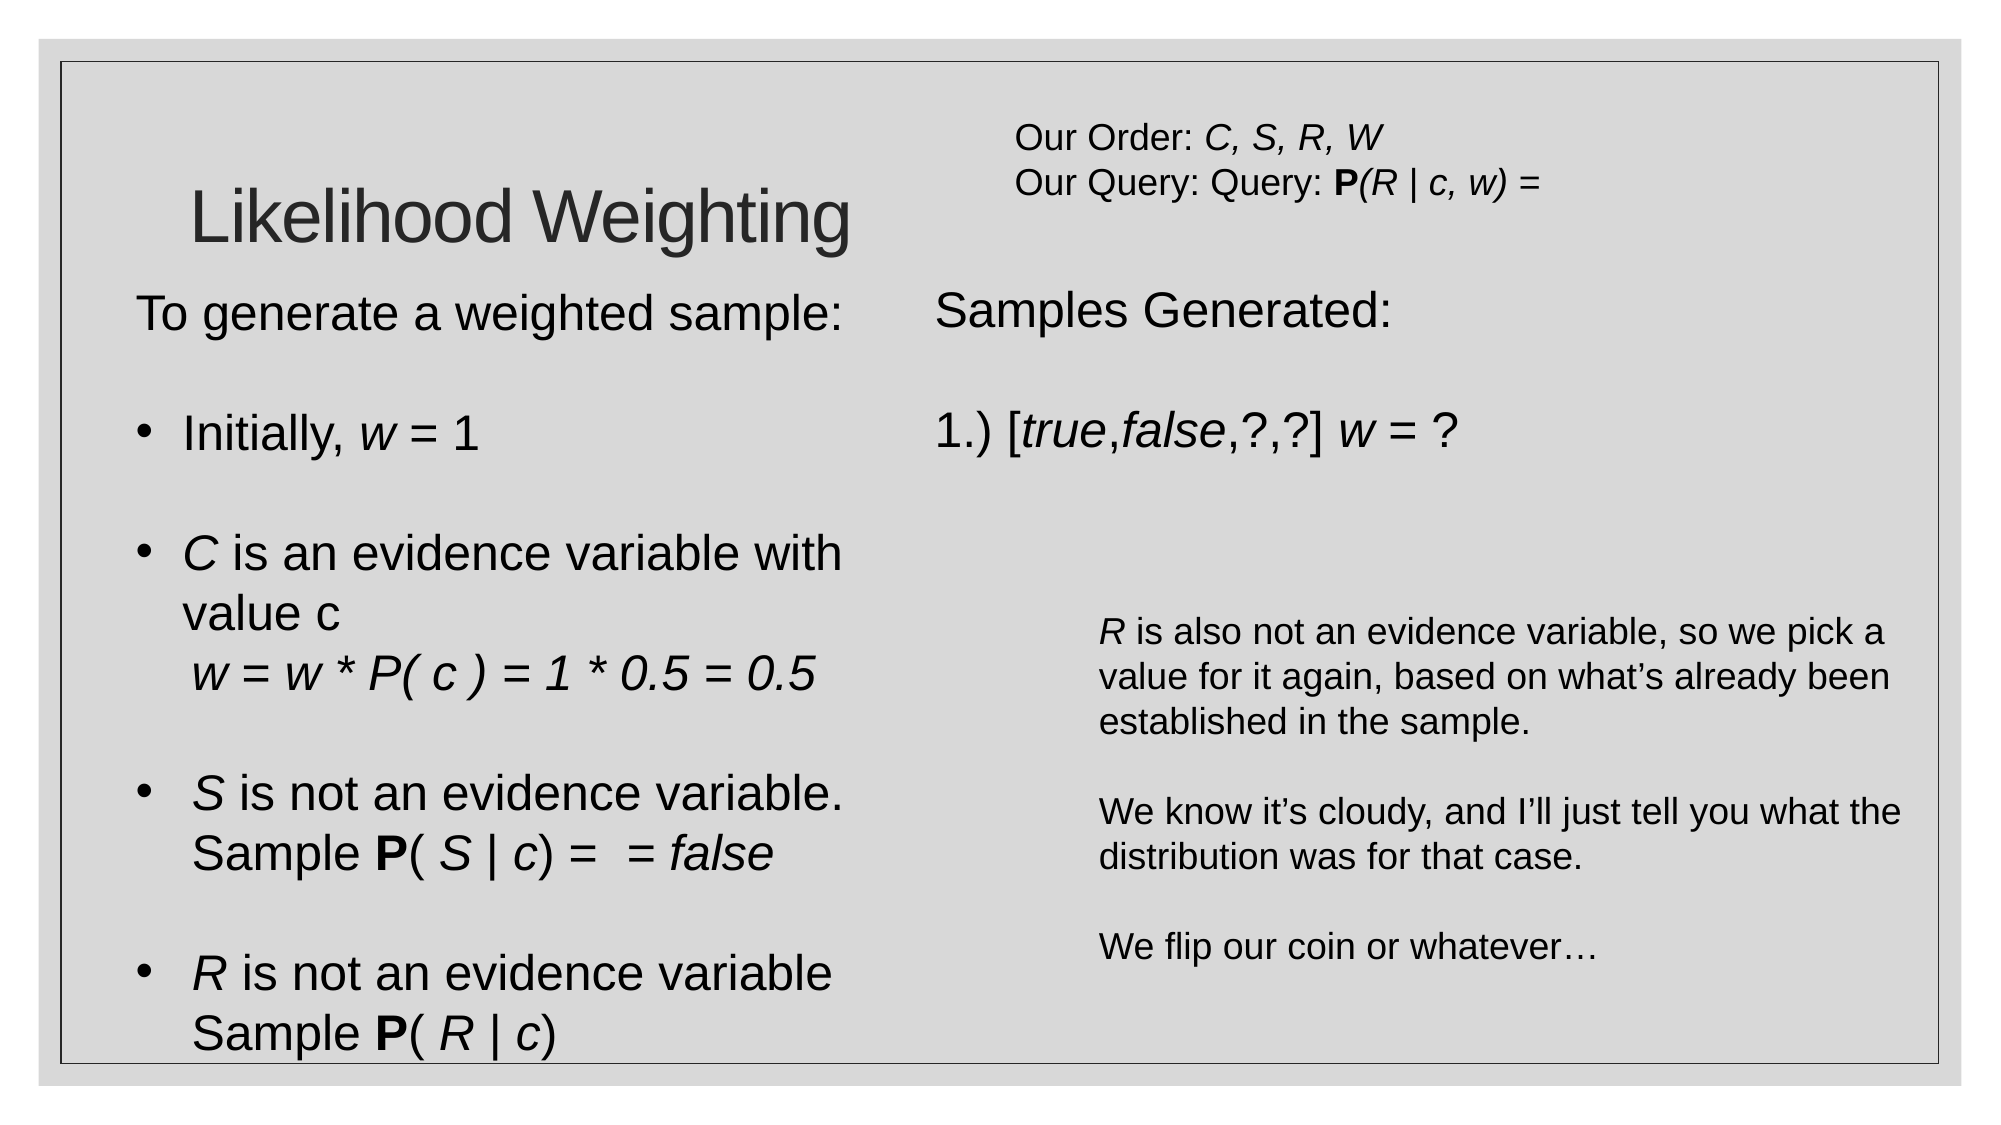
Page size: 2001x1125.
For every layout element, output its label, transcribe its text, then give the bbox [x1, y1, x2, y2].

text_box R is also not an evidence variable, so we pick a value for it again, based on what’s already been established in the sample. We know it’s cloudy, and I’ll just tell you what the distribution was for that case. We flip our coin or whatever… [1083, 599, 1958, 1065]
text_box Samples Generated: 1.) [true,false,?,?] w = ? [919, 269, 1745, 465]
title Likelihood Weighting [174, 105, 1825, 331]
